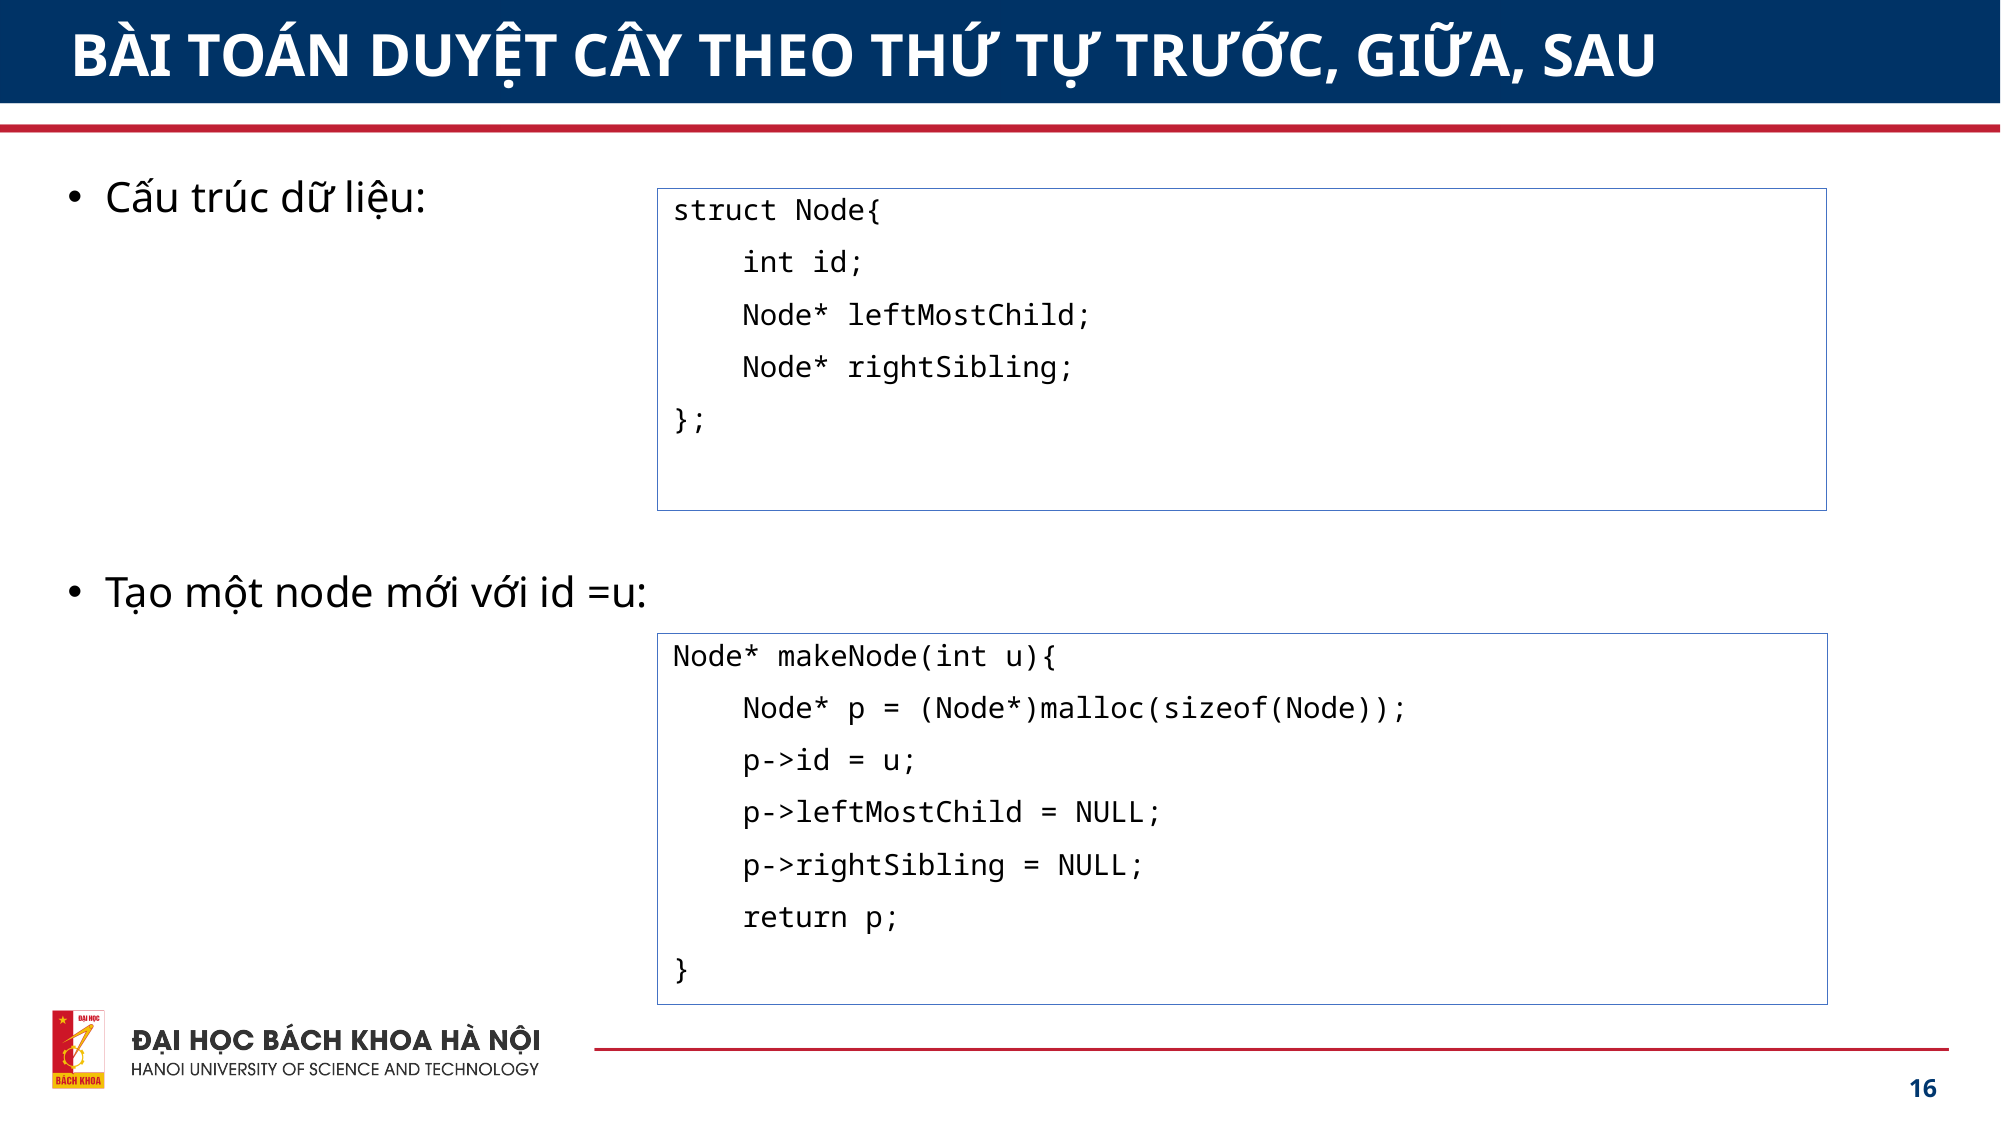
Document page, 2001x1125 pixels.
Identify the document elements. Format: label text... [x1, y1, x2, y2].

text_box struct Node{ int id; Node* leftMostChild; Node* rightSibling; }; [657, 188, 1827, 511]
title BÀI TOÁN DUYỆT CÂY THEO THỨ TỰ TRƯỚC, GIỮA, SAU [55, 18, 1945, 90]
list Cấu trúc dữ liệu: Tạo một node mới với id =u: [52, 168, 1942, 974]
picture [0, 0, 2001, 1125]
text_box Node* makeNode(int u){ Node* p = (Node*)malloc(sizeof(Node)); p->id = u; p->leftMostChild = NULL; p->rightSibling = NULL; return p; } [657, 633, 1828, 1005]
slide_number 16 [1502, 1065, 1953, 1125]
